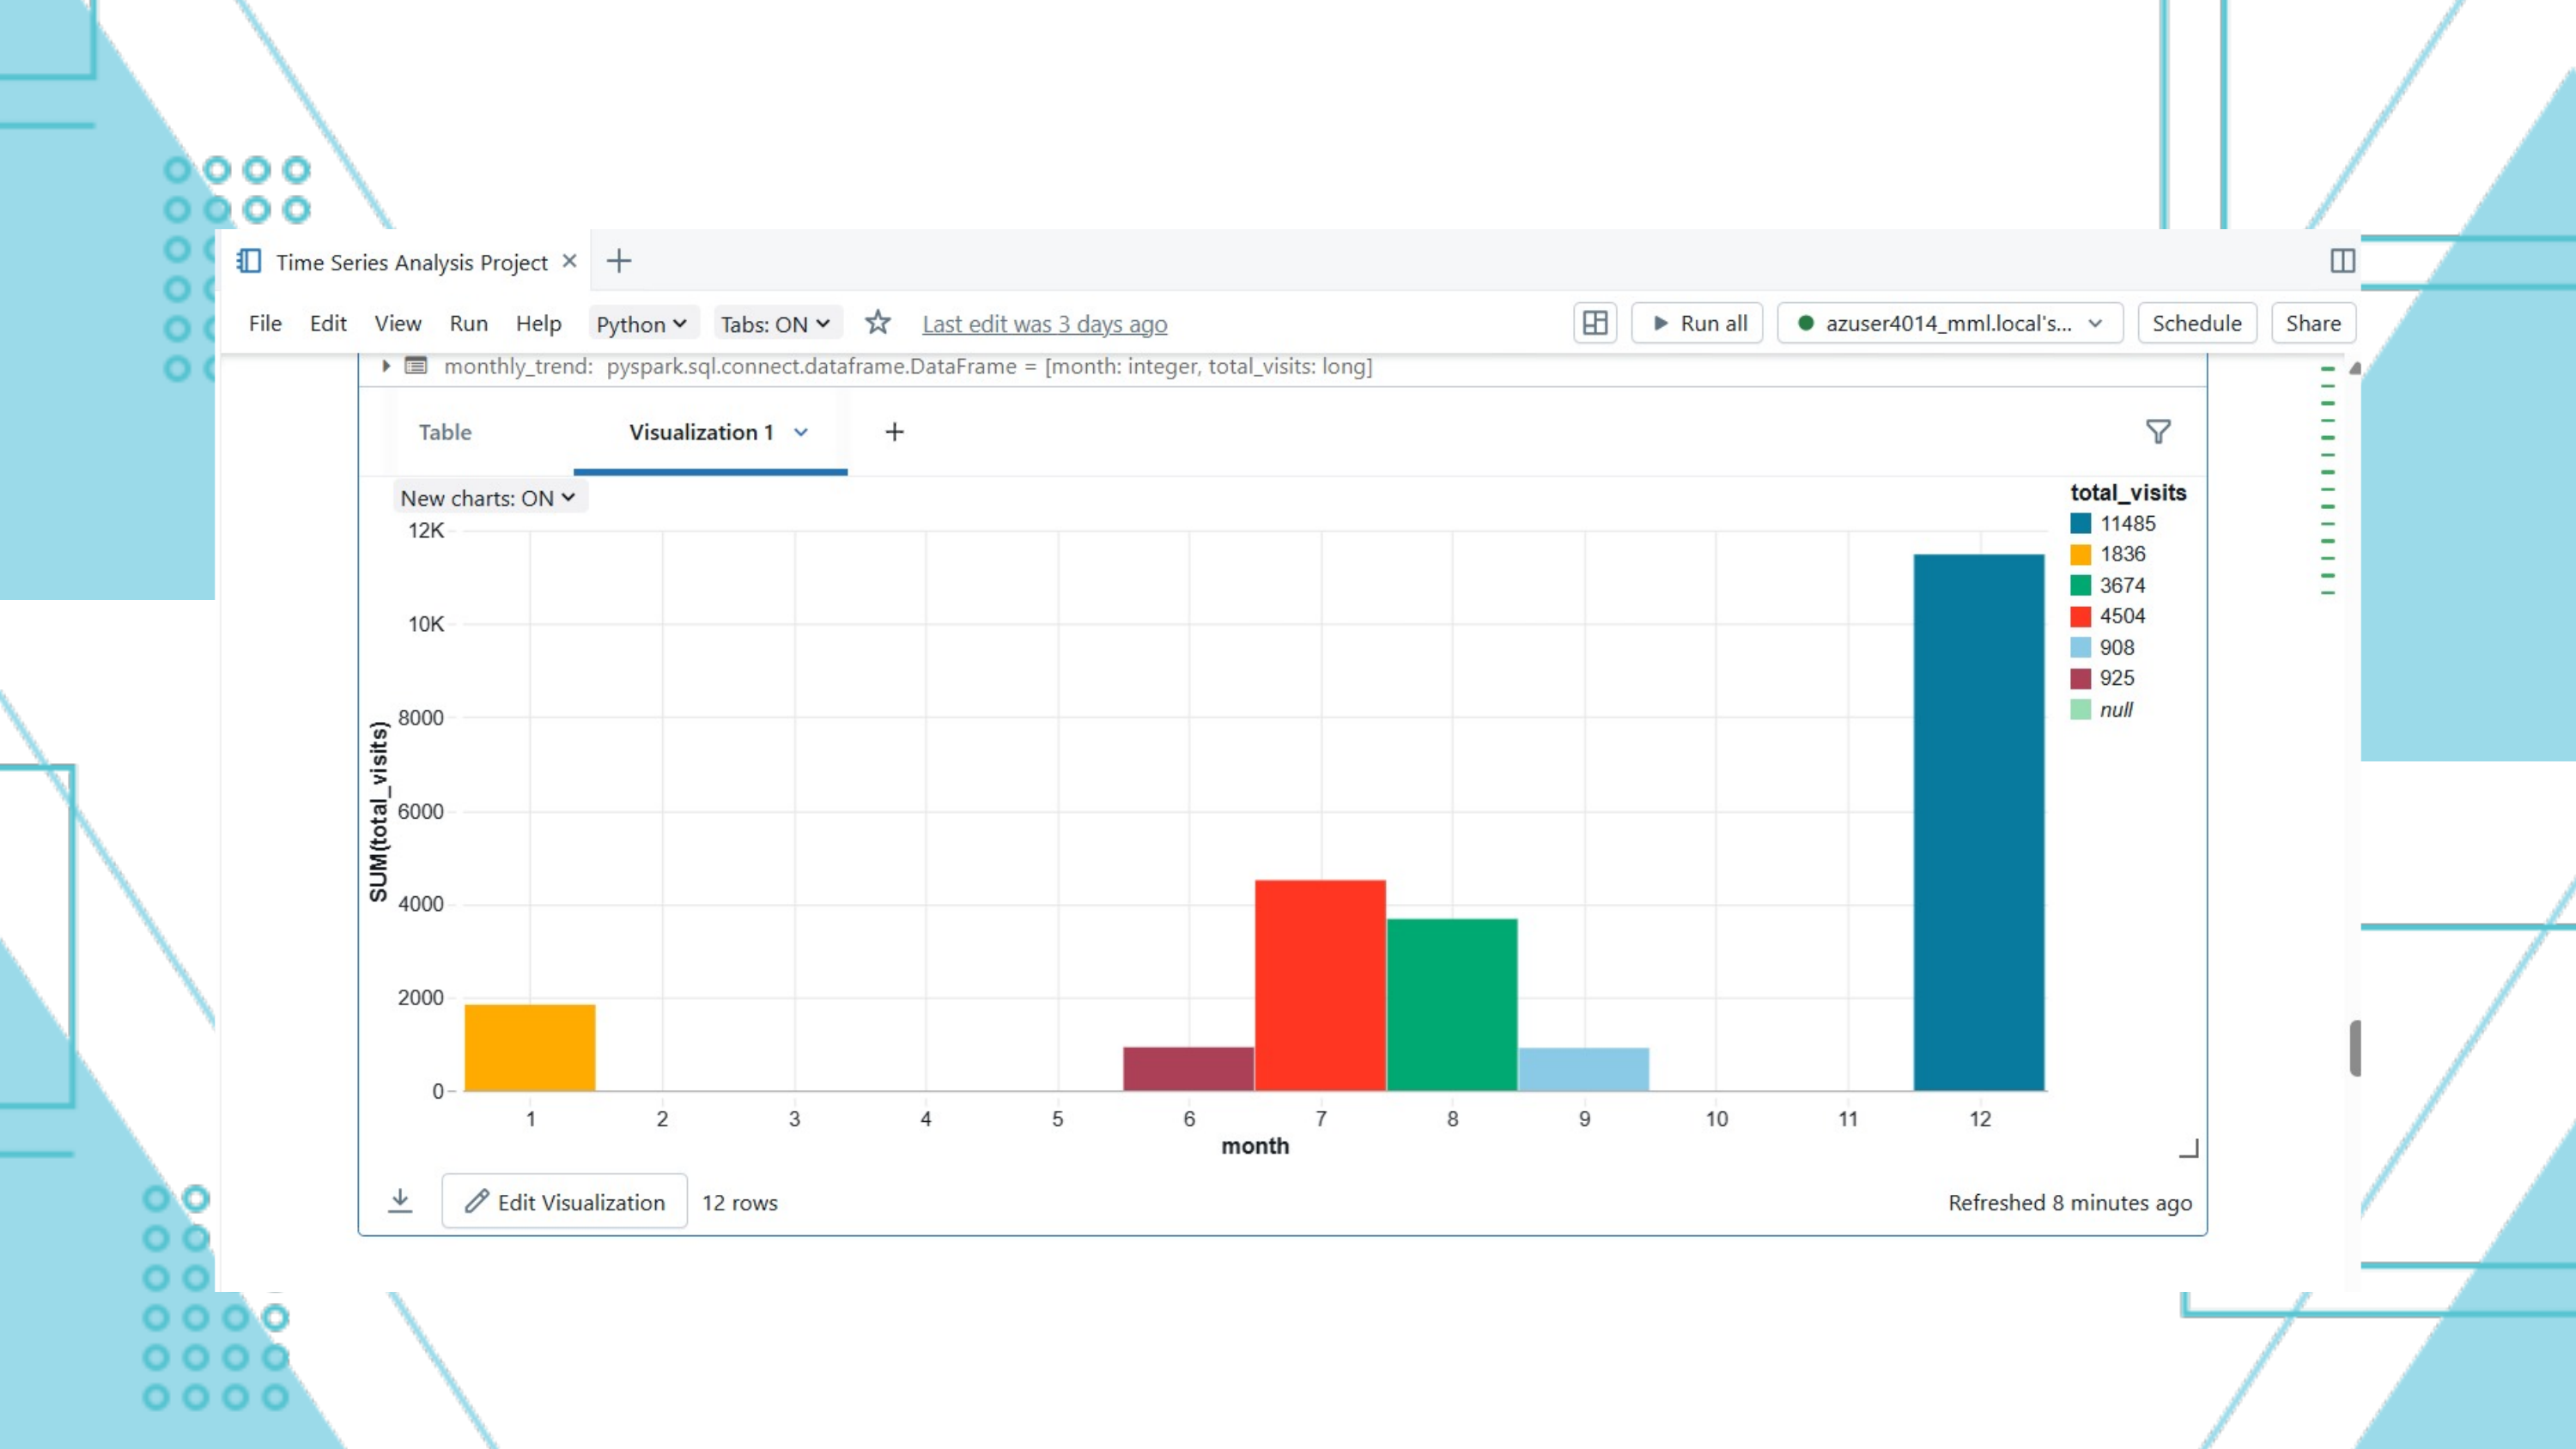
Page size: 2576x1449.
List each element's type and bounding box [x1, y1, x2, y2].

text_box [2078, 849, 2576, 1449]
text_box [2057, 0, 2576, 761]
text_box [0, 689, 519, 1449]
text_box [0, 0, 540, 600]
text_box [215, 229, 2361, 1292]
